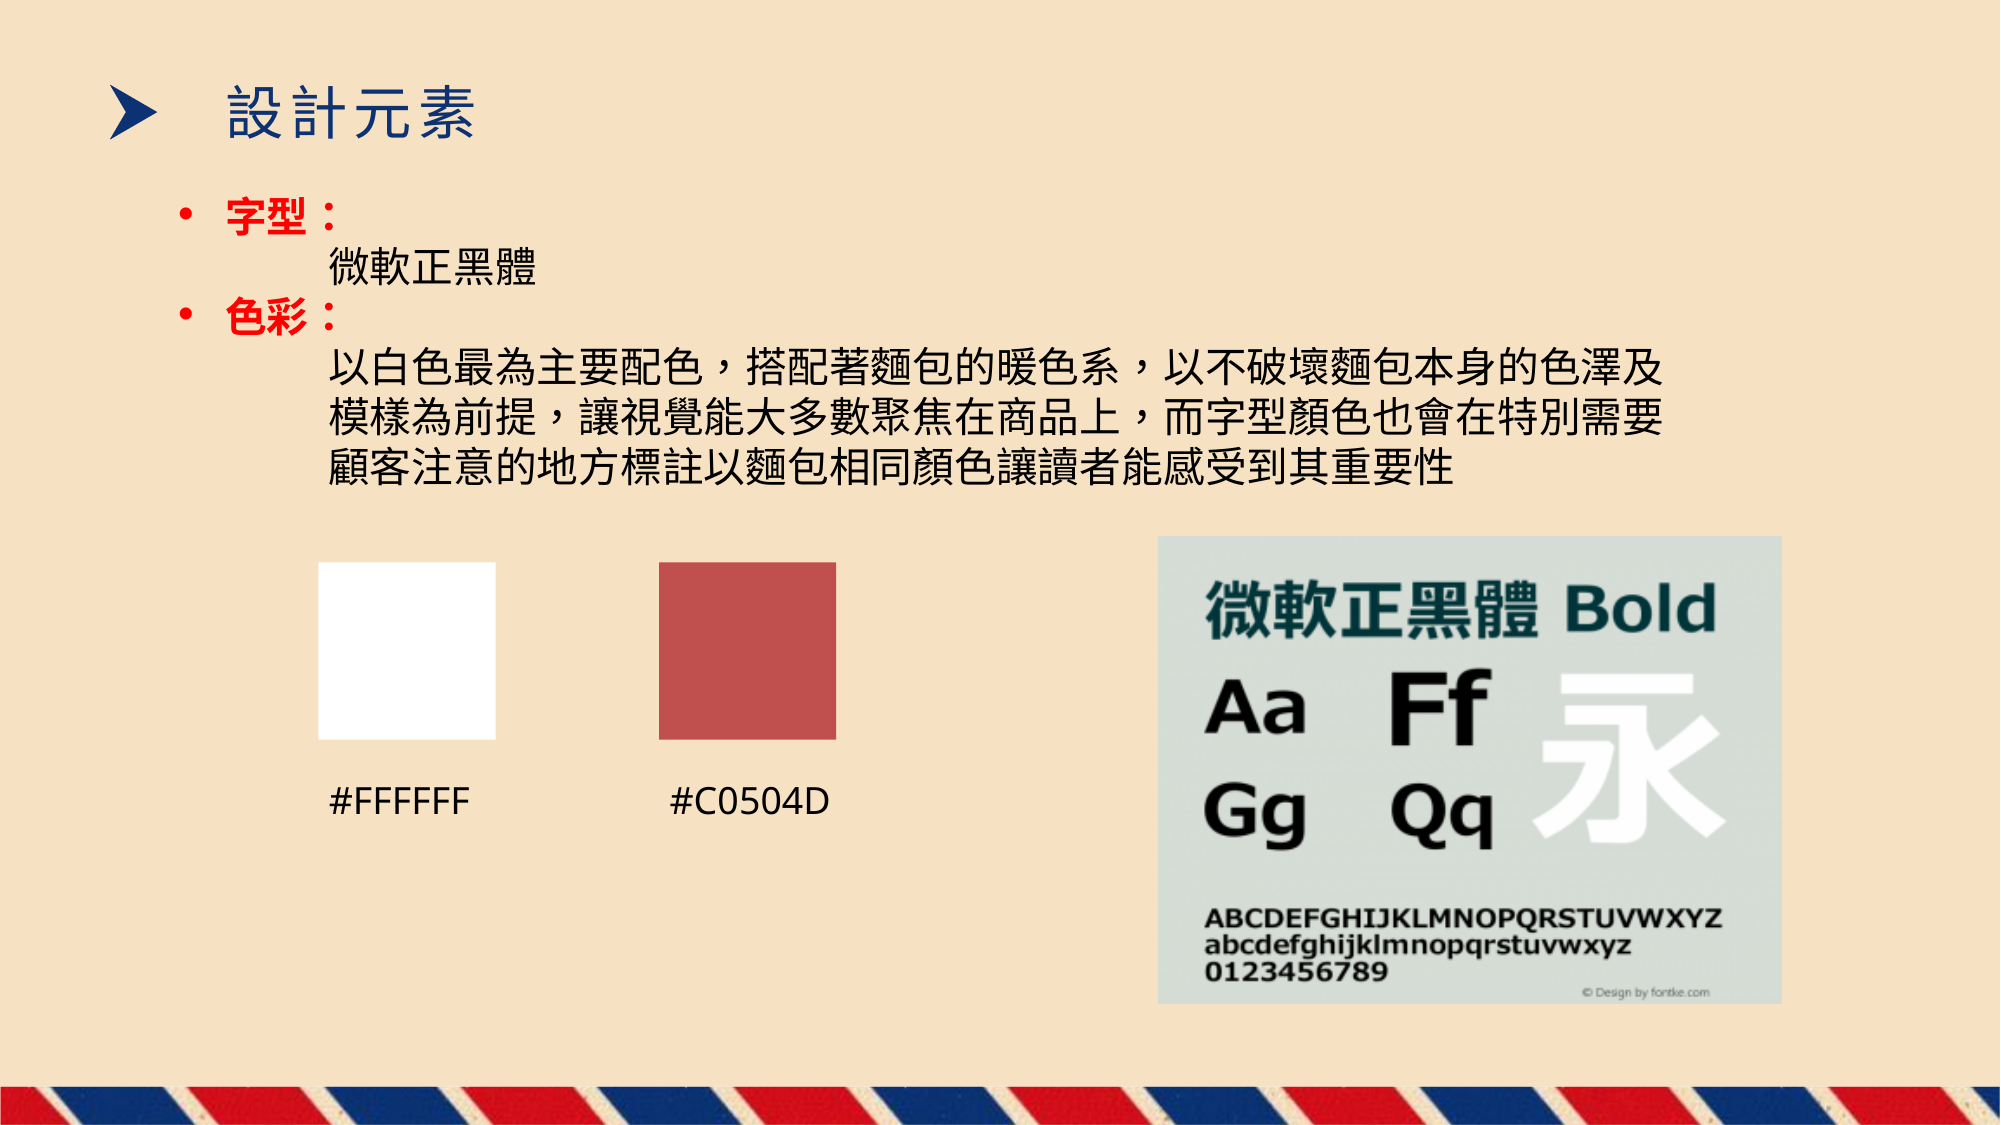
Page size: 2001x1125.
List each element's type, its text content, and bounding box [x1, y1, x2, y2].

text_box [110, 68, 660, 155]
picture [1158, 536, 1782, 1004]
picture [2, 1087, 1998, 1124]
text_box 字型： 微軟正黑體 色彩： 以白色最為主要配色，搭配著麵包的暖色系，以不破壞麵包本身的色澤及 模樣為前提，讓視覺能大多數聚焦在商品上，而字型顏色也會在特別需要 顧客注意的地方標註以麵包相同顏色讓讀者能感受到其重要性 [163, 183, 1680, 499]
text_box [658, 561, 837, 741]
text_box #FFFFFF [313, 769, 485, 830]
text_box #C0504D [654, 769, 846, 830]
text_box [317, 561, 497, 741]
